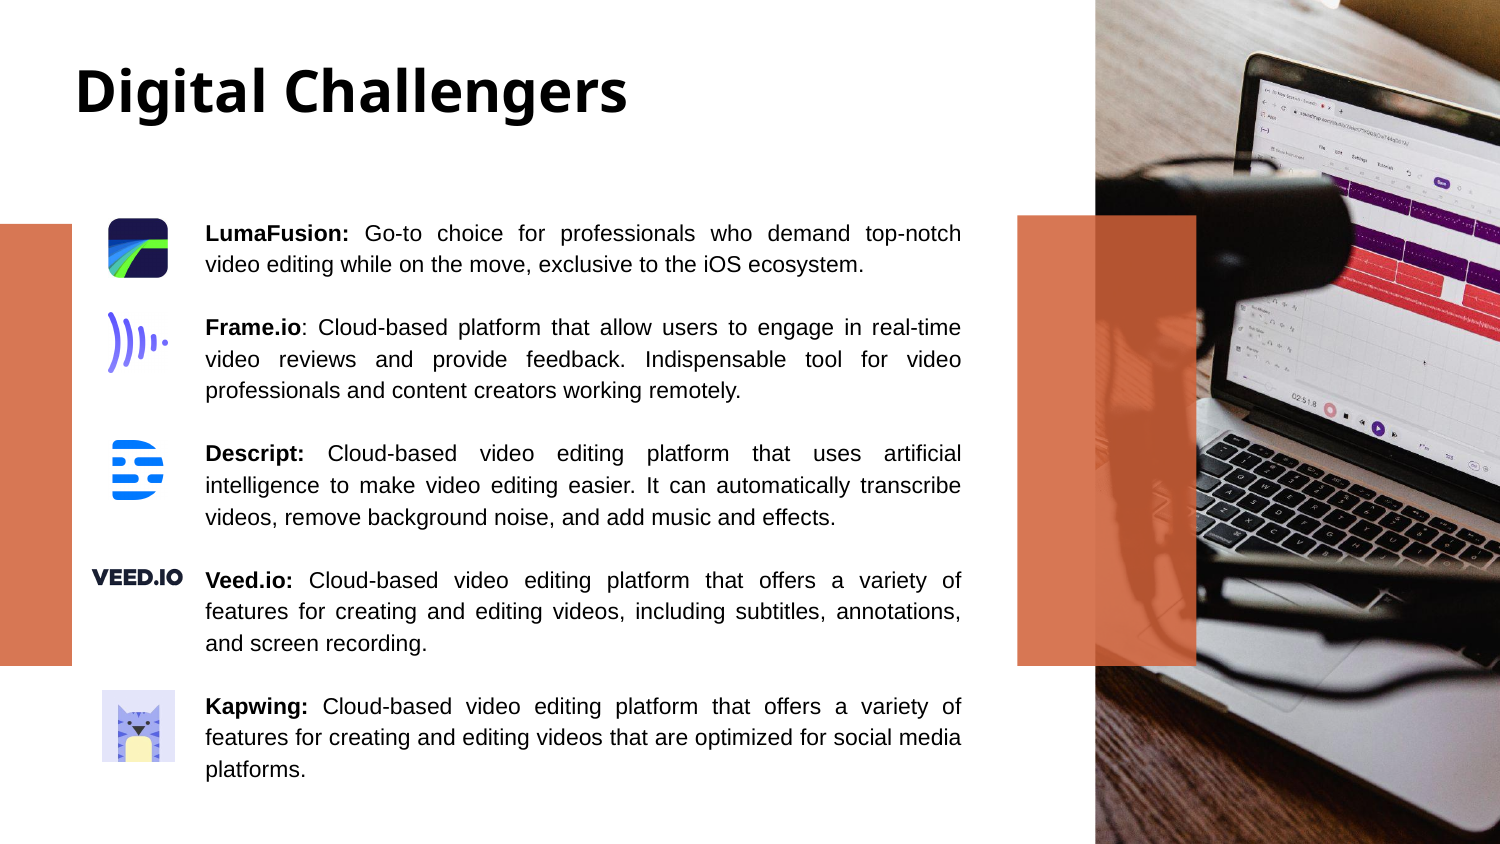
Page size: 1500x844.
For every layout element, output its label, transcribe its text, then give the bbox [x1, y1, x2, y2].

picture [108, 218, 168, 278]
text_box LumaFusion: Go-to choice for professionals who demand top-notch video editing while on the move, exclusive to the iOS ecosystem. Frame.io: Cloud-based platform that allow users to engage in real-time video reviews and provide feedback. Indispensable tool for video professionals and content creators working remotely. Descript: Cloud-based video editing platform that uses artificial intelligence to make video editing easier. It can automatically transcribe videos, remove background noise, and add music and effects. Veed.io: Cloud-based video editing platform that offers a variety of features for creating and editing videos, including subtitles, annotations, and screen recording. Kapwing: Cloud-based video editing platform that offers a variety of features for creating and editing videos that are optimized for social media platforms. [190, 199, 977, 766]
picture [65, 528, 211, 626]
picture [108, 440, 168, 500]
picture [1095, 0, 1500, 844]
text_box [0, 223, 72, 666]
title Digital Challengers [59, 15, 960, 163]
text_box [1017, 215, 1090, 666]
picture [101, 689, 175, 763]
picture [108, 312, 168, 374]
